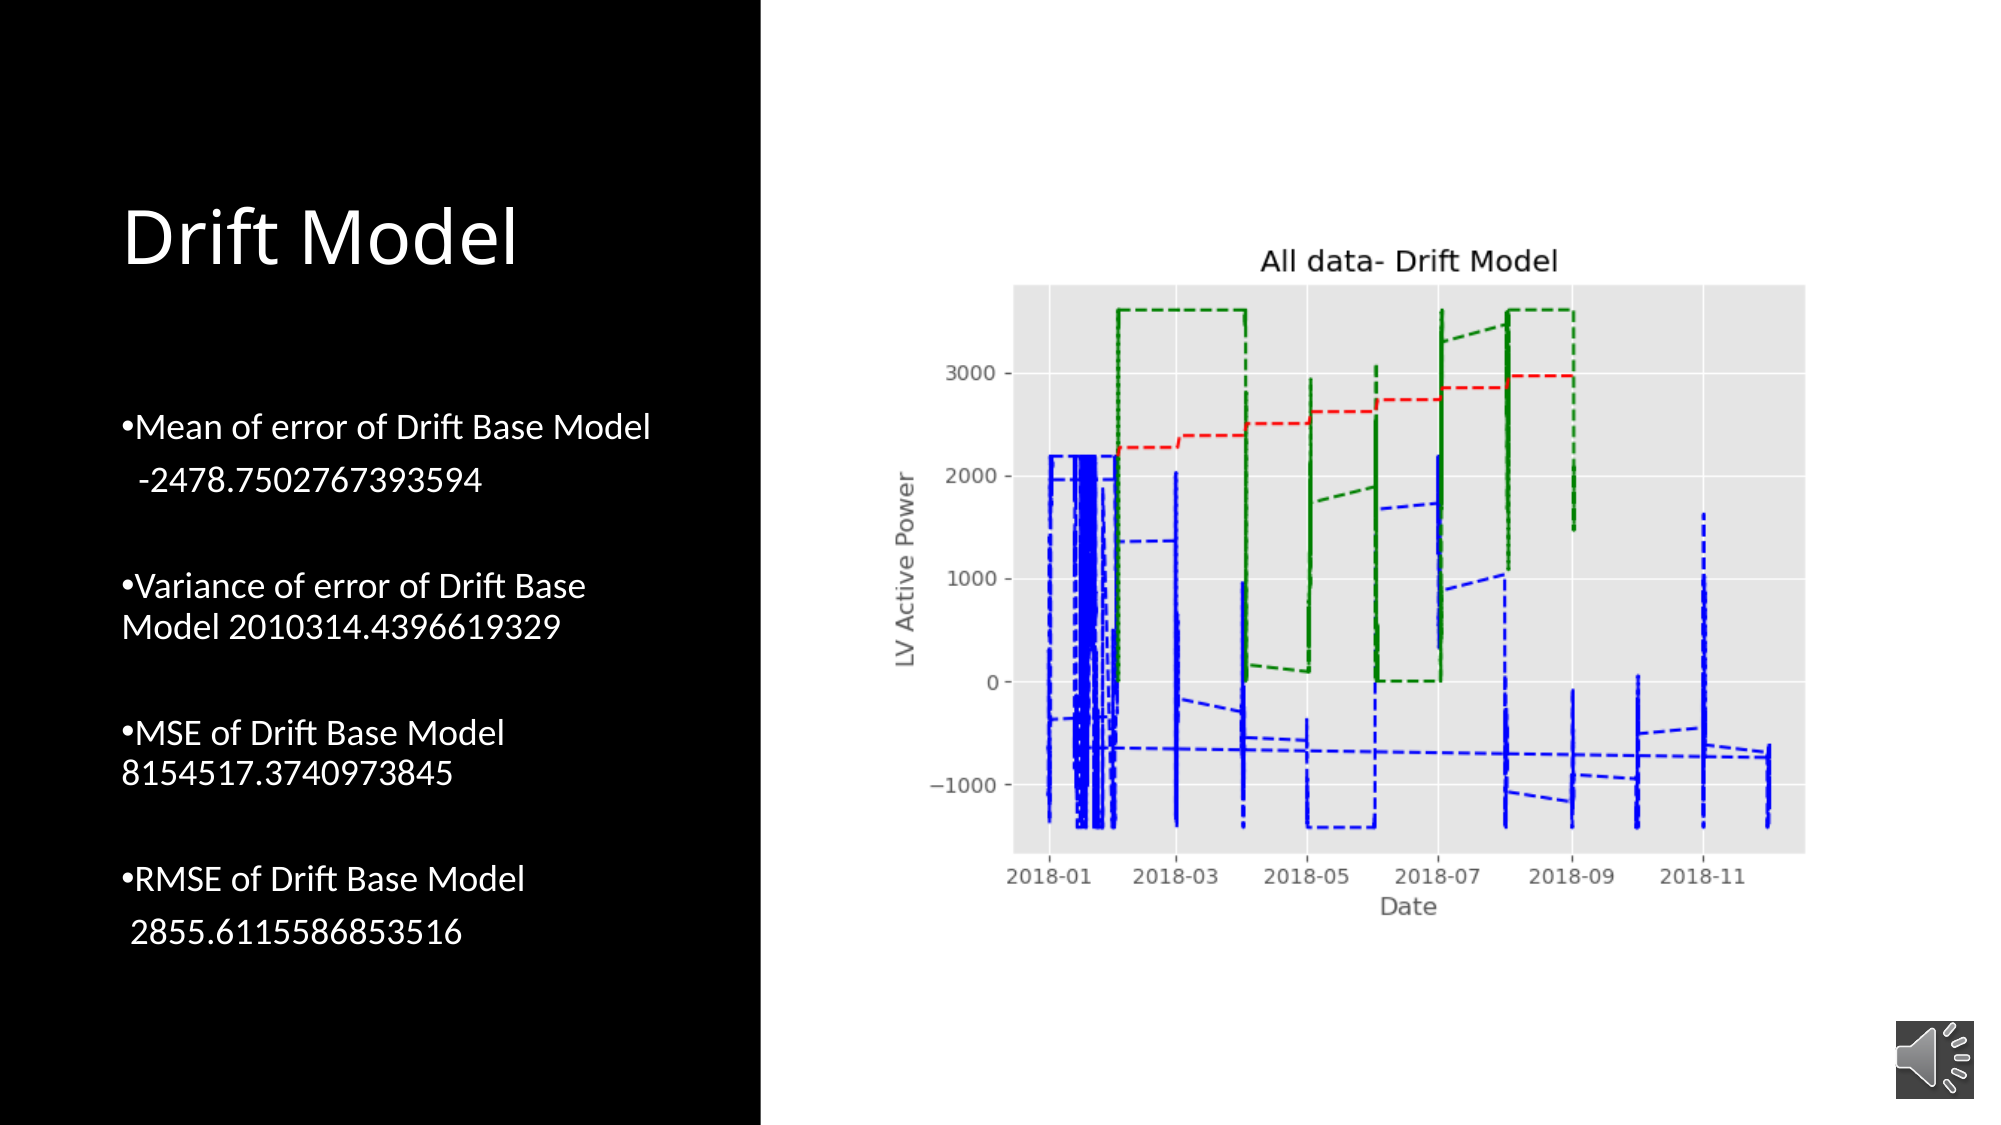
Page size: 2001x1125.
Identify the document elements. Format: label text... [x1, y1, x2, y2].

title Drift Model [106, 103, 708, 379]
picture [1894, 1019, 1975, 1100]
text_box [759, 0, 2000, 1125]
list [875, 227, 1828, 942]
text_box Mean of error of Drift Base Model -2478.7502767393594 Variance of error of Drift Base Model 2010314.4396619329 MSE of Drift Base Model 8154517.3740973845 RMSE of Drift Base Model 2855.6115586853516 [106, 399, 708, 1020]
